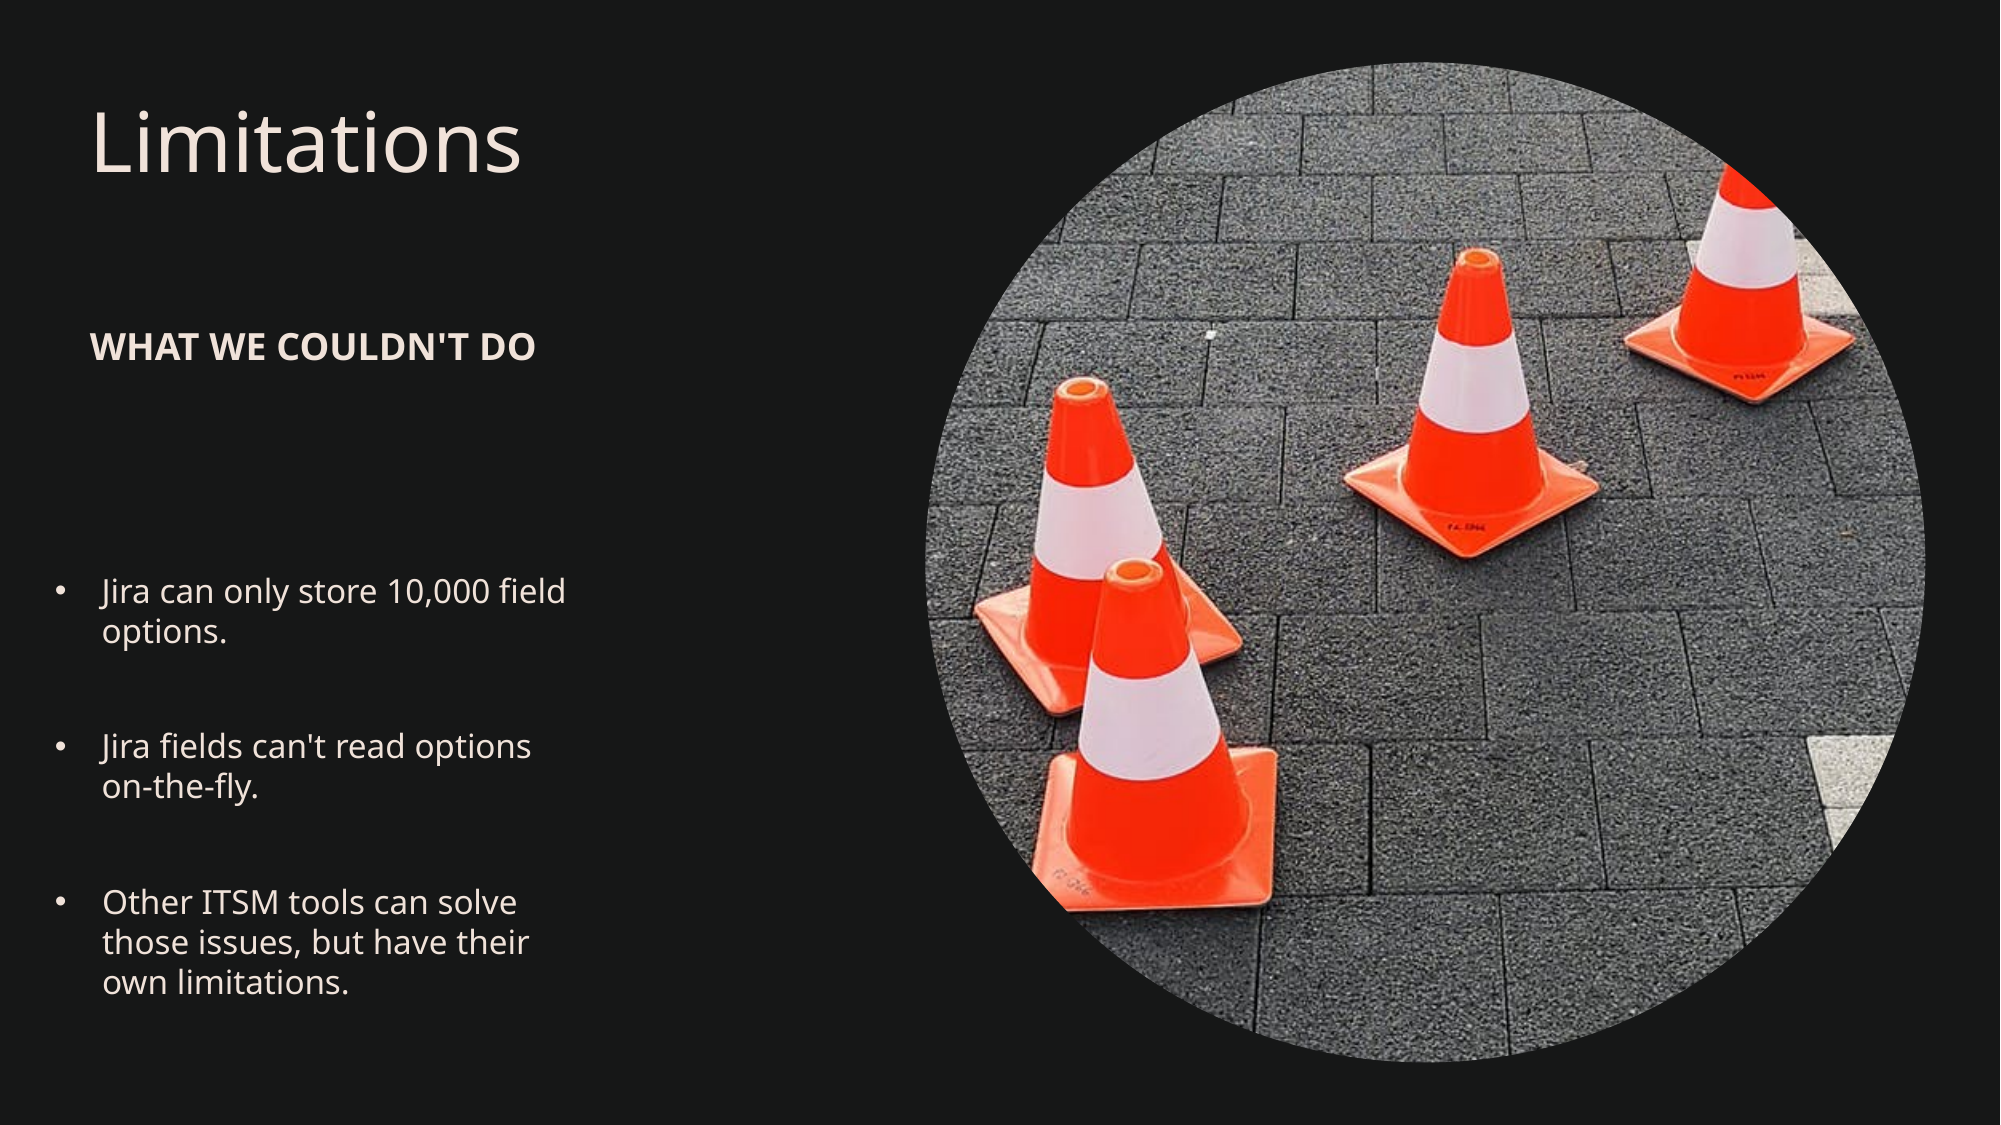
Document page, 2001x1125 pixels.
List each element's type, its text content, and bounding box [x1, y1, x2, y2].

picture [925, 62, 1926, 1063]
text_box Other ITSM tools can solve those issues, but have their own limitations. [40, 874, 599, 1009]
text_box Jira fields can't read options on-the-fly. [39, 718, 599, 814]
text_box Jira can only store 10,000 field options. [39, 562, 620, 658]
text_box WHAT WE COULDN'T DO [74, 315, 655, 376]
text_box Limitations [74, 81, 925, 197]
